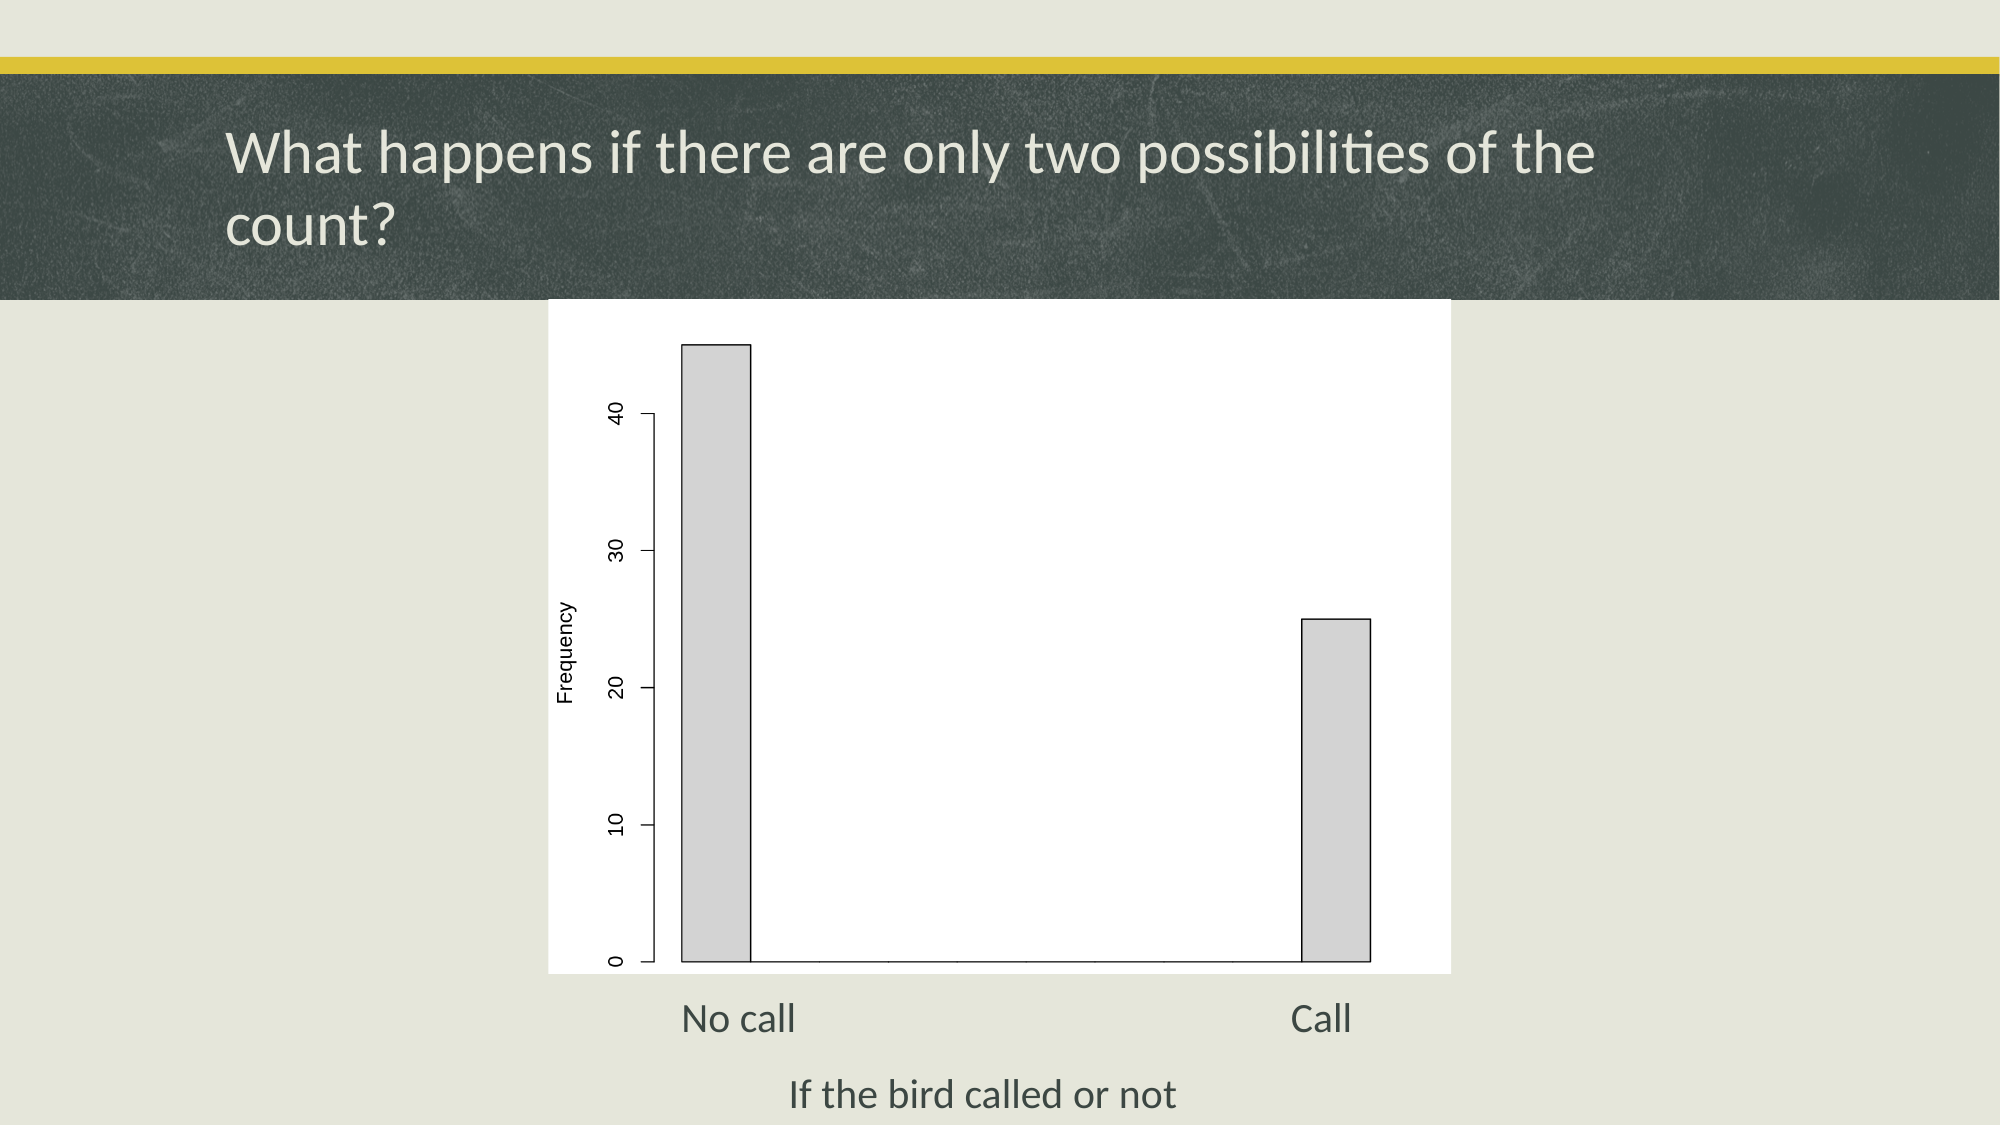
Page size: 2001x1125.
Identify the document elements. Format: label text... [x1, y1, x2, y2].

title What happens if there are only two possibilities of the count? [210, 76, 1790, 300]
text_box No call Call [666, 983, 1388, 1049]
text_box If the bird called or not [773, 1059, 1279, 1125]
picture [0, 74, 2000, 300]
picture [548, 299, 1452, 974]
